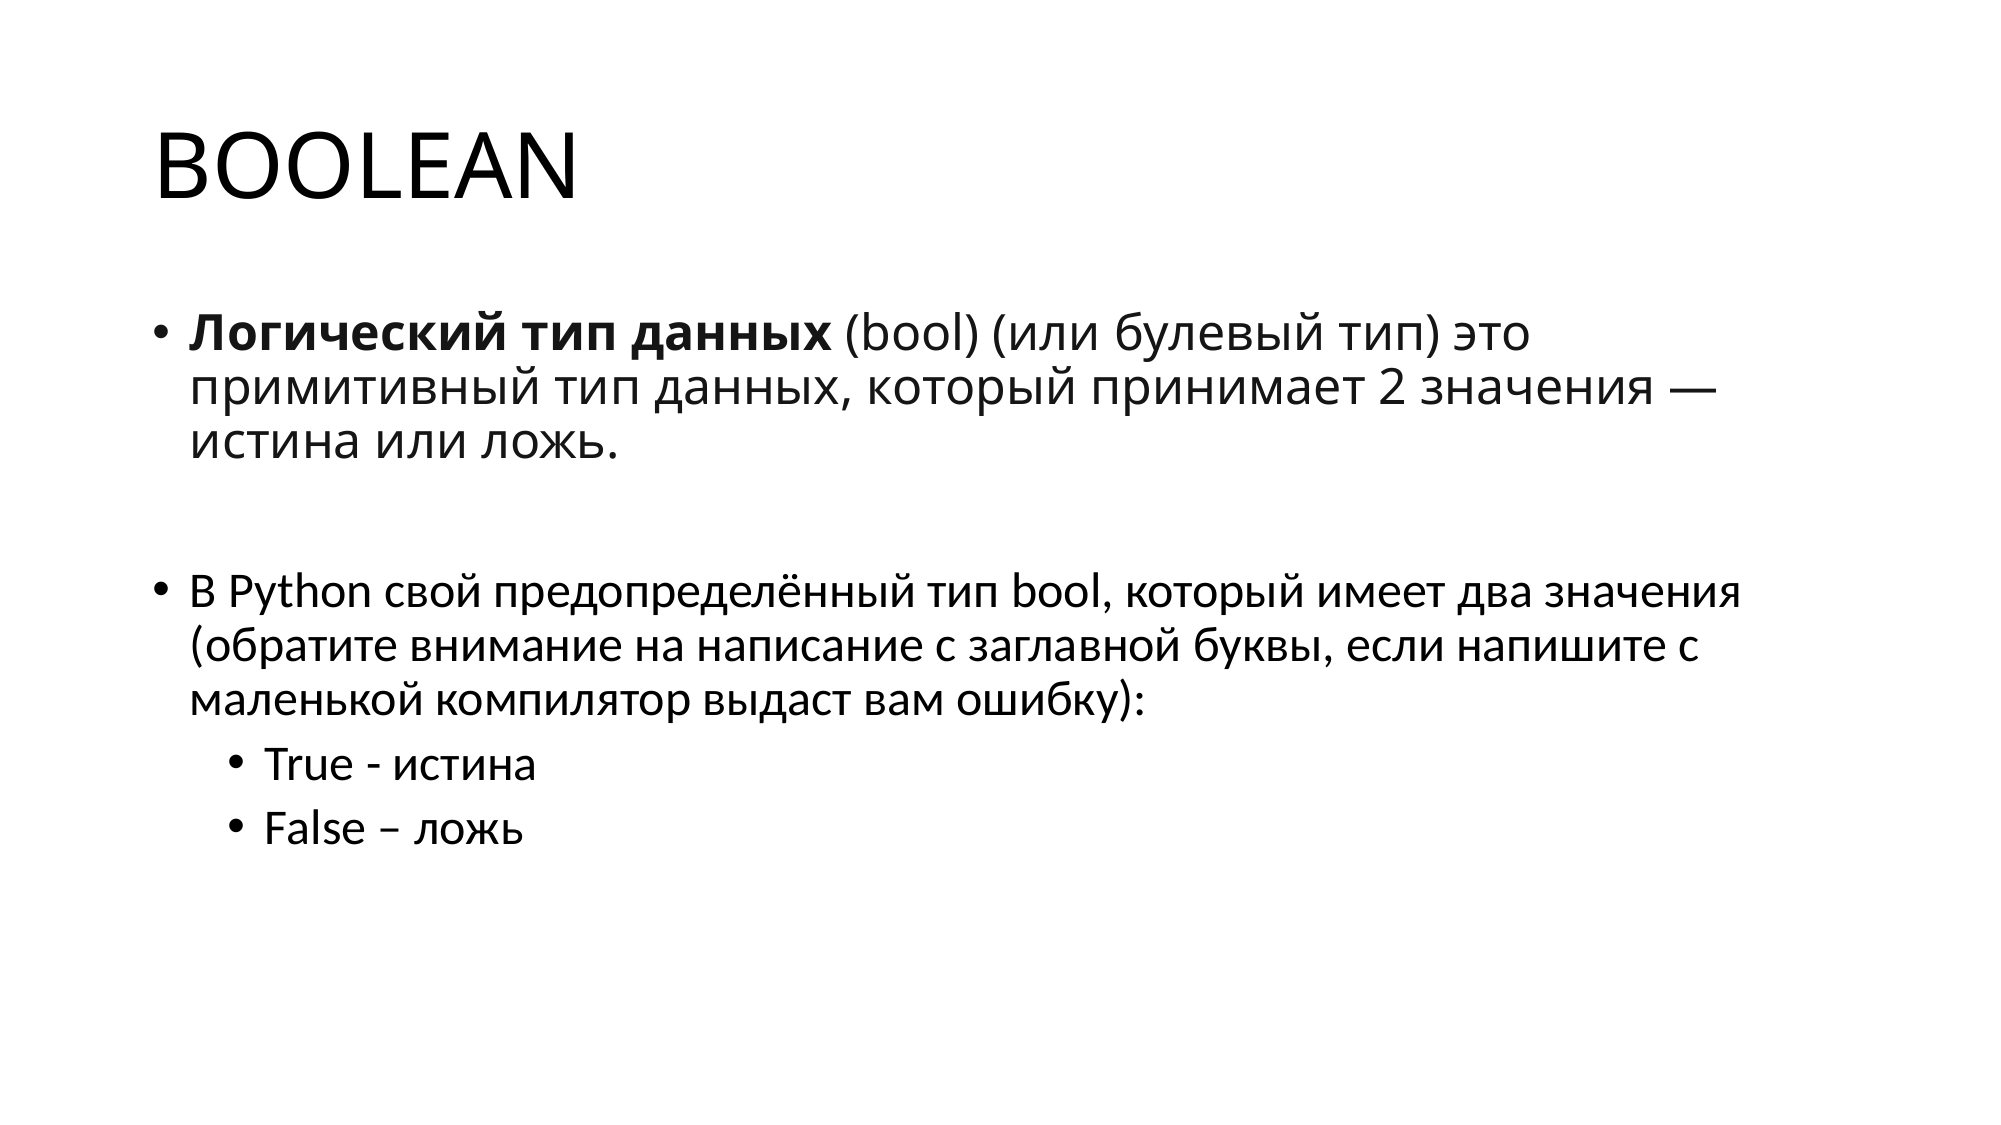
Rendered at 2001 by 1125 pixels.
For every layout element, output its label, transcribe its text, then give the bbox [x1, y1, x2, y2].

title BOOLEAN [137, 59, 1863, 278]
list Логический тип данных (bool) (или булевый тип) это примитивный тип данных, который принимает 2 значения — истина или ложь. В Python свой предопределённый тип bool, который имеет два значения (обратите внимание на написание с заглавной буквы, если напишите с маленькой компилятор выдаст вам ошибку): True - истина False – ложь [137, 299, 1863, 1014]
